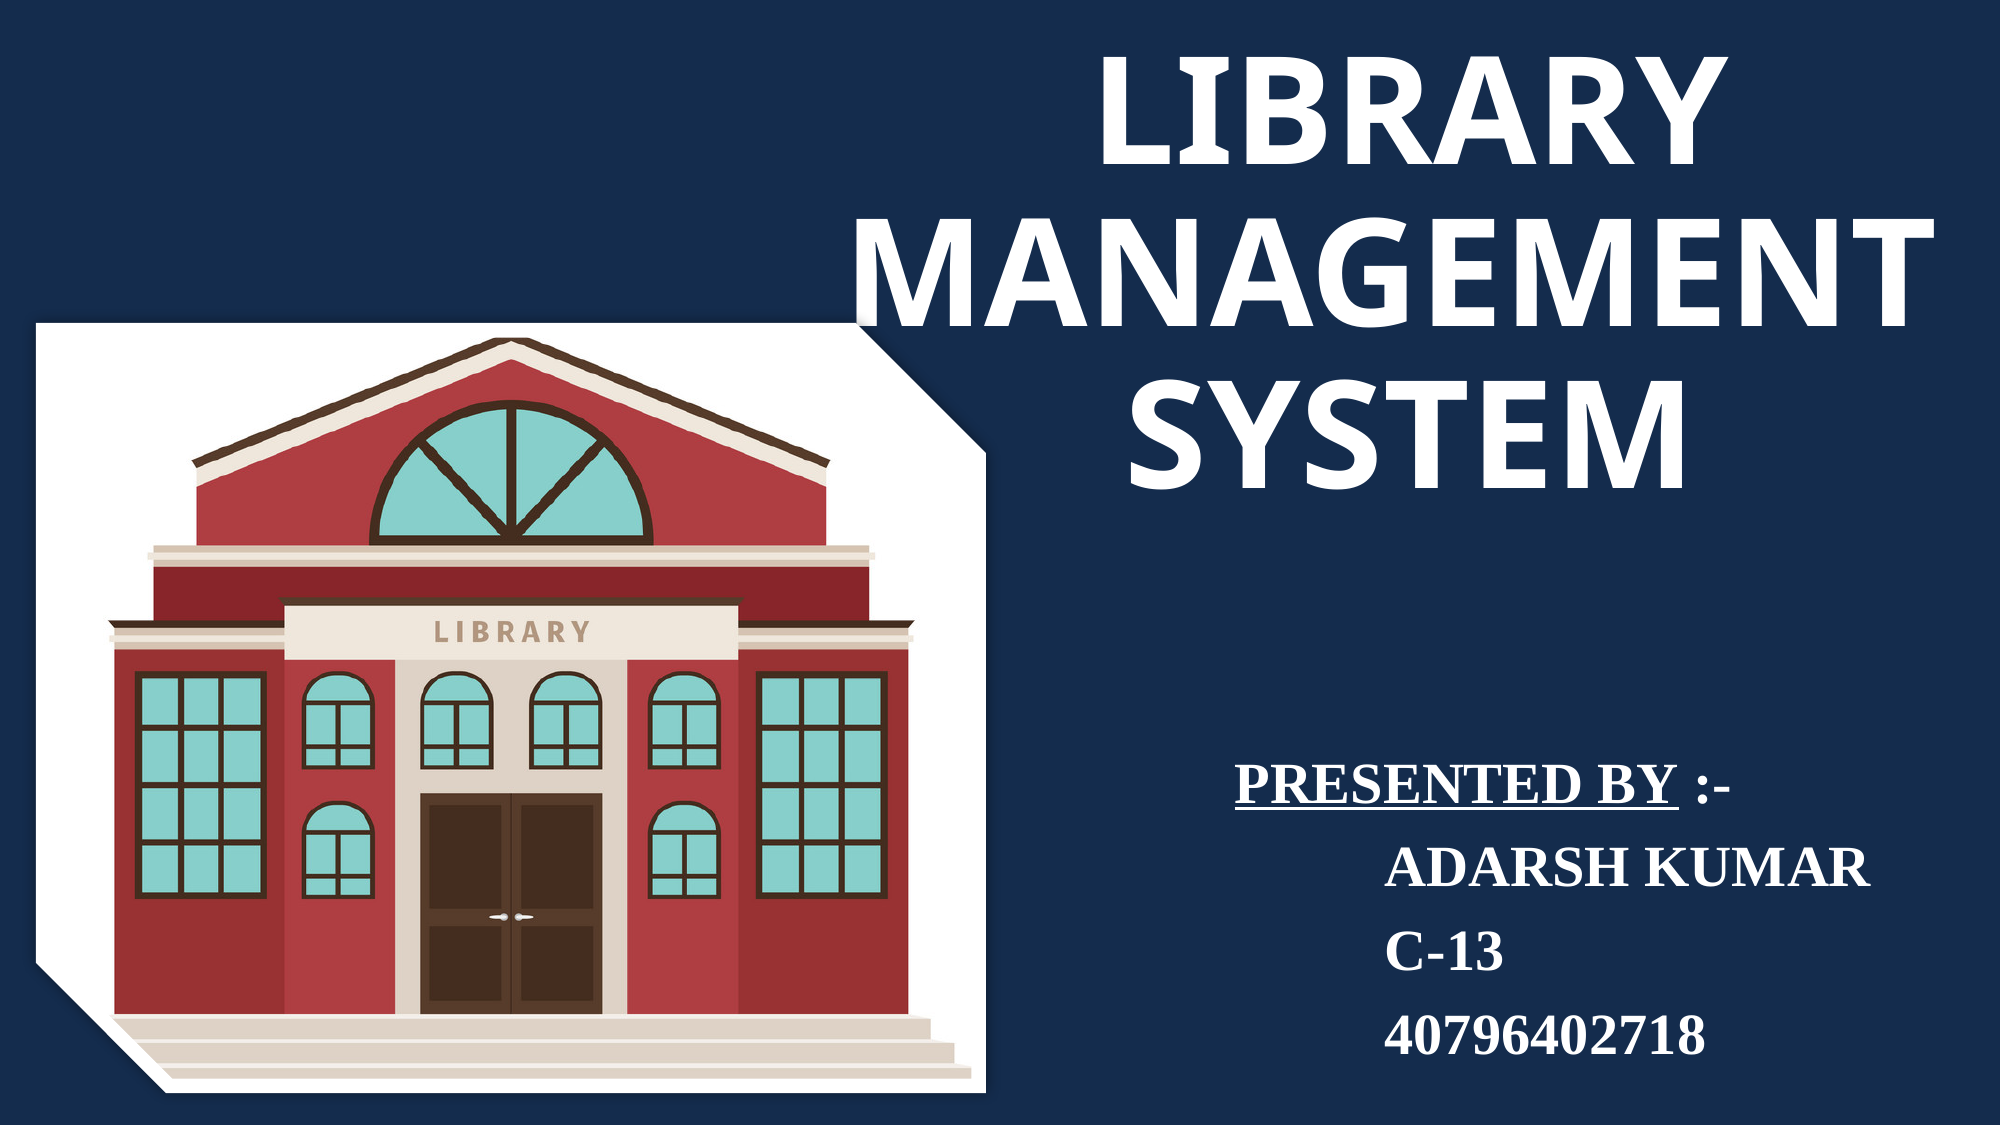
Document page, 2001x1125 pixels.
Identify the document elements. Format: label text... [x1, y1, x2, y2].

picture [43, 330, 979, 1086]
title LIBRARY MANAGEMENT SYSTEM [602, 10, 2000, 529]
subtitle PRESENTED BY :- ADARSH KUMAR C-13 40796402718 [1219, 745, 1957, 1086]
